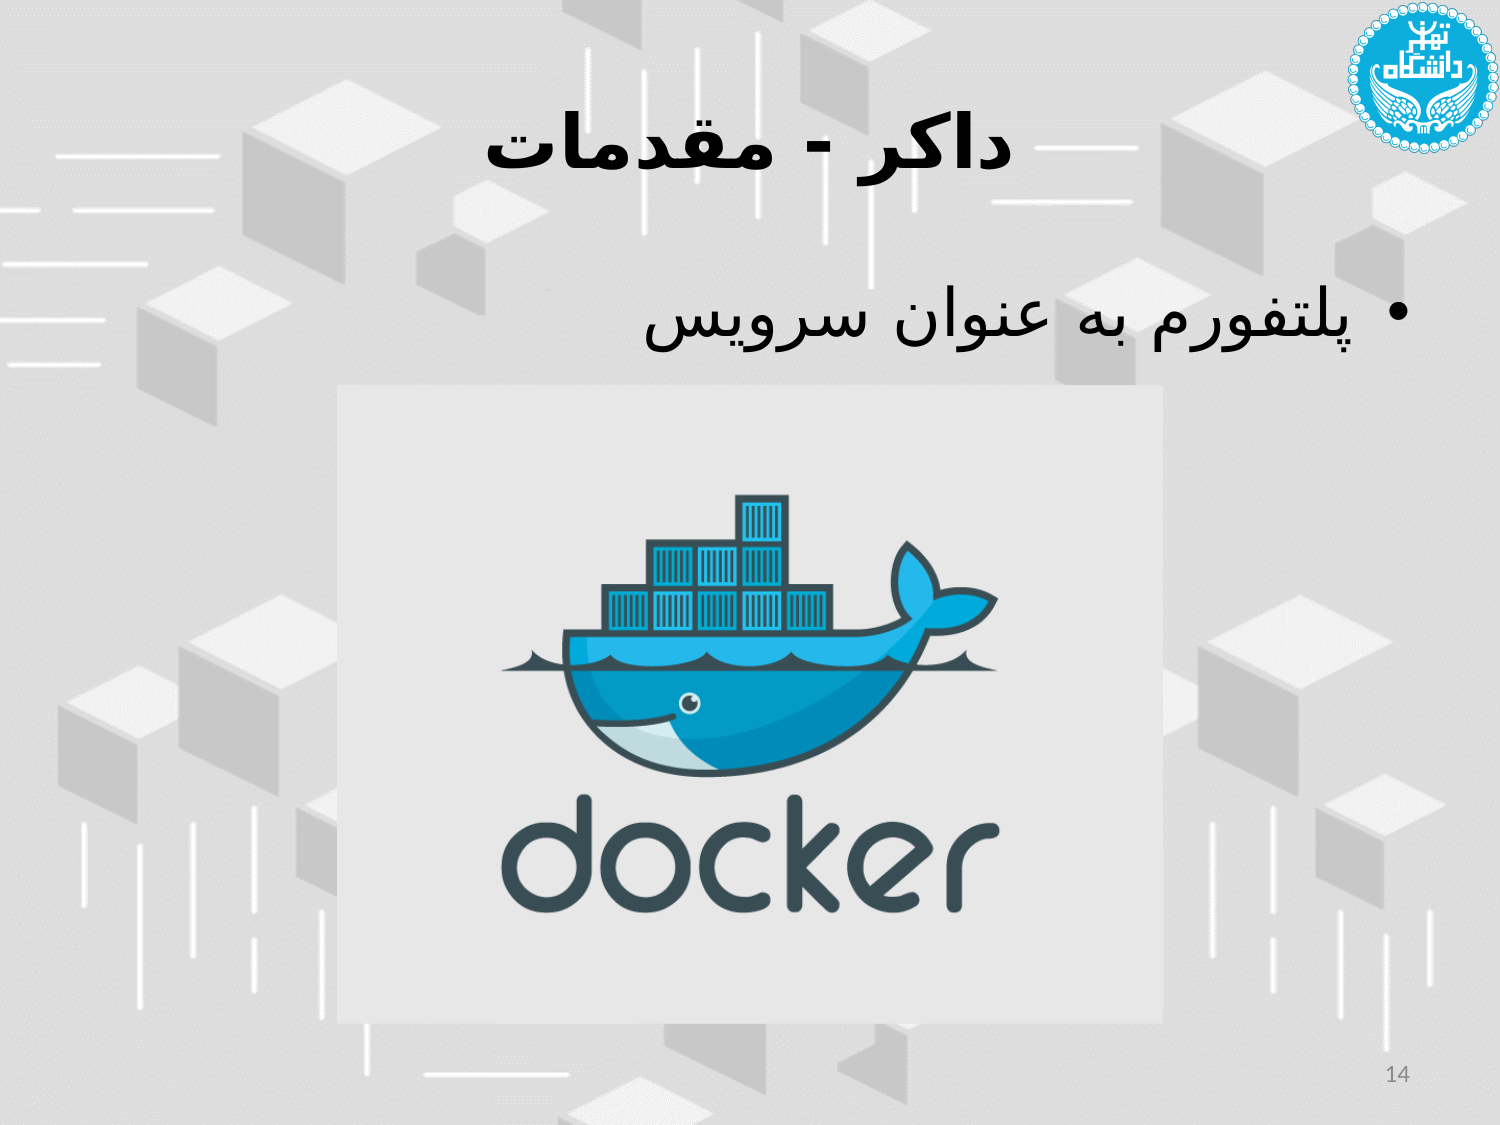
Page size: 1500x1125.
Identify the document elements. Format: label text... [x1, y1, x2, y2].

picture [0, 0, 1500, 1125]
list پلتفورم به عنوان سرویس [75, 262, 1425, 1005]
title داکر - مقدمات [75, 45, 1425, 233]
slide_number 14 [1074, 1042, 1425, 1103]
